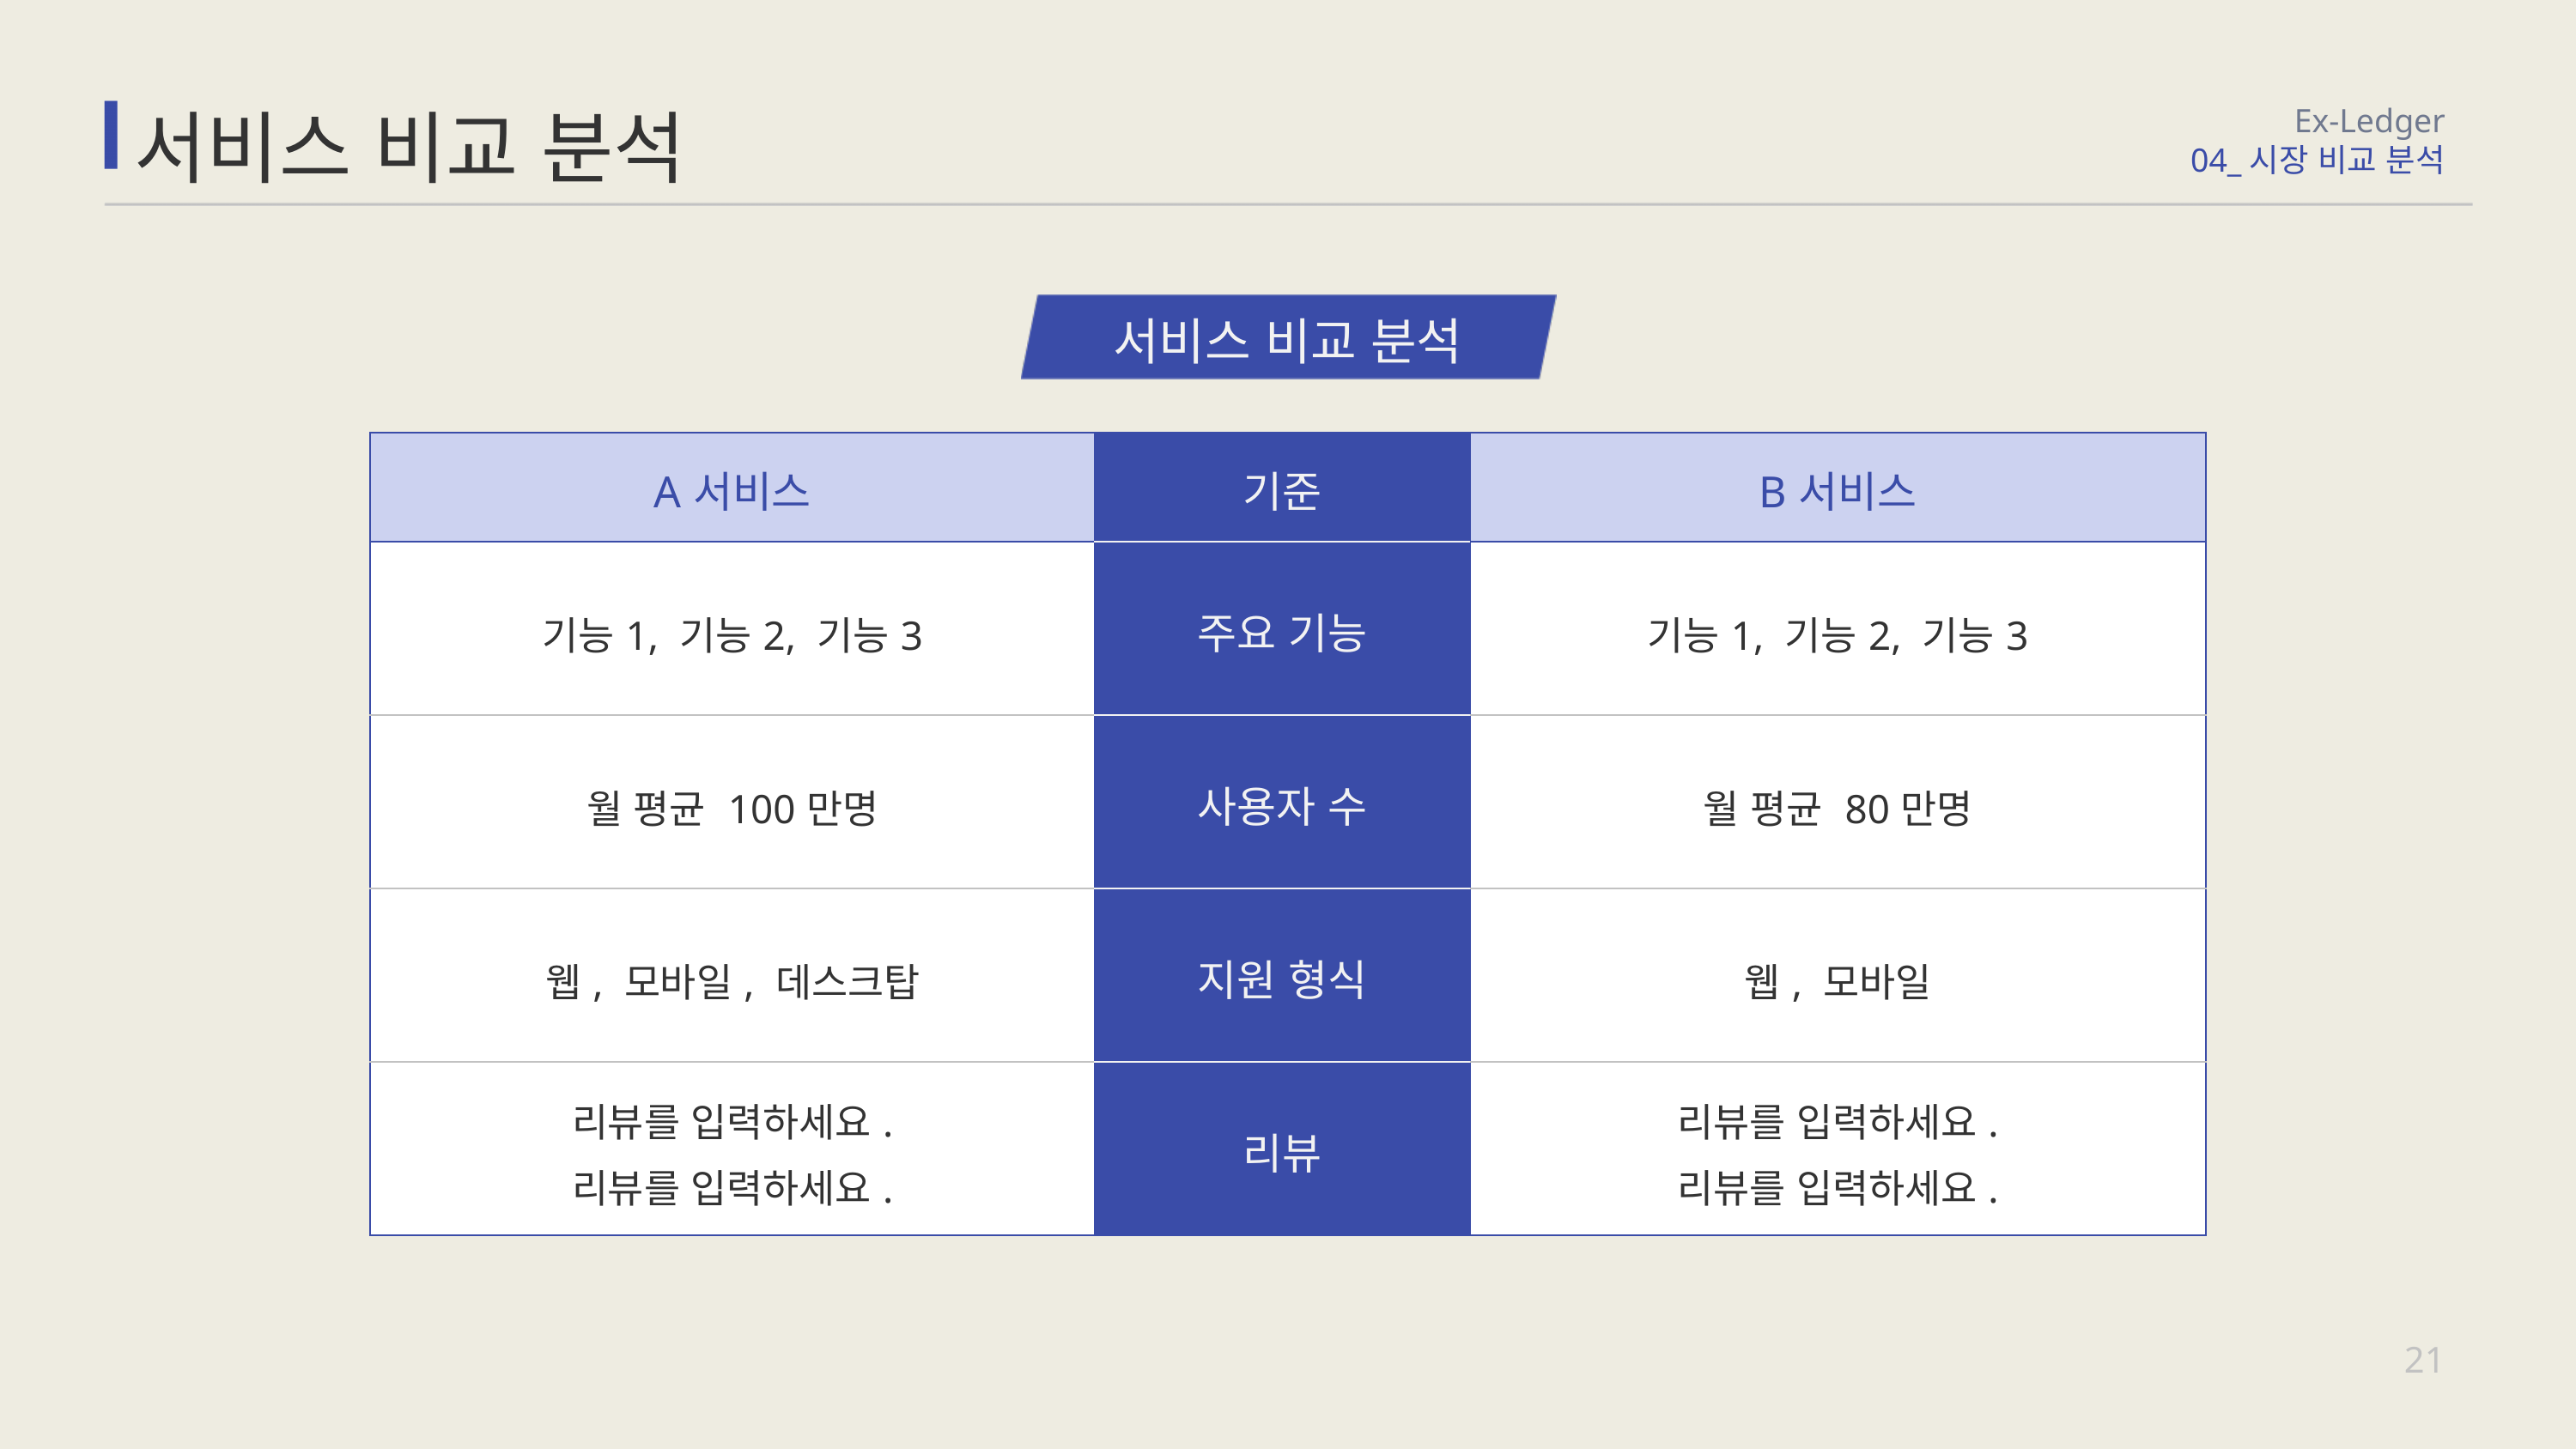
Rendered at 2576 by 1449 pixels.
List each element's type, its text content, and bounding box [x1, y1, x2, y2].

table_cell 사용자 수 [1096, 716, 1470, 888]
table_header 기준 [1096, 433, 1470, 541]
table_header B서비스 [1471, 433, 2205, 541]
table_cell 월 평균 80만명 [1471, 716, 2205, 888]
text_box Ex-Ledger [1769, 91, 2445, 136]
table_cell 주요 기능 [1096, 543, 1470, 714]
table_cell 웹, 모바일, 데스크탑 [371, 889, 1094, 1061]
picture [76, 101, 145, 168]
picture [1021, 294, 1557, 379]
table_cell 기능1, 기능2, 기능3 [371, 543, 1094, 714]
table_cell 지원 형식 [1096, 889, 1470, 1061]
picture [103, 202, 2473, 206]
table_cell 리뷰를 입력하세요. 리뷰를 입력하세요. [1471, 1063, 2205, 1234]
text_box 04_시장 비교 분석 [1985, 130, 2445, 176]
table_cell 월 평균 100만명 [371, 716, 1094, 888]
text_box 서비스 비교 분석 [134, 75, 895, 186]
table_header A서비스 [371, 433, 1094, 541]
text_box 21 [2348, 1326, 2445, 1378]
table_cell 기능1, 기능2, 기능3 [1471, 543, 2205, 714]
table_cell 웹, 모바일 [1471, 889, 2205, 1061]
table_cell 리뷰를 입력하세요. 리뷰를 입력하세요. [371, 1063, 1094, 1234]
table_cell 리뷰 [1096, 1063, 1470, 1234]
